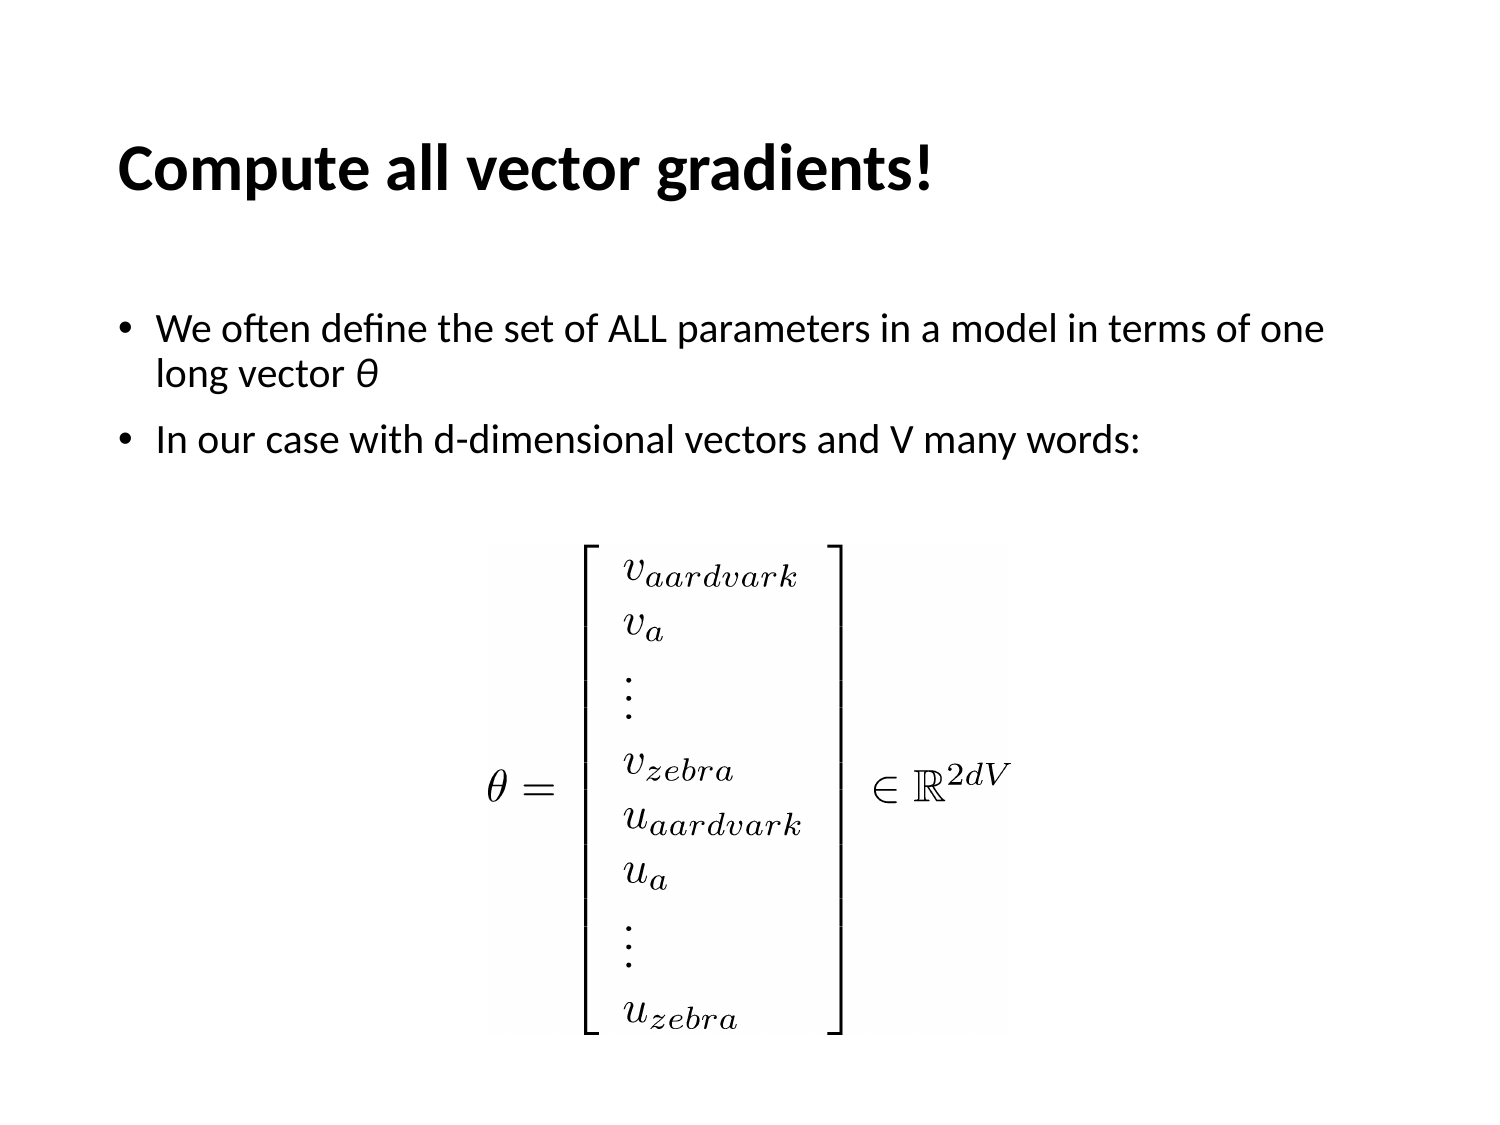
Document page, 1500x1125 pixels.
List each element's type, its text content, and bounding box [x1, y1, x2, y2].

title Compute all vector gradients! [103, 59, 1397, 278]
list We often define the set of ALL parameters in a model in terms of one long vector θ In our case with d-dimensional vectors and V many words: [103, 299, 1397, 1014]
picture [487, 542, 1013, 1035]
